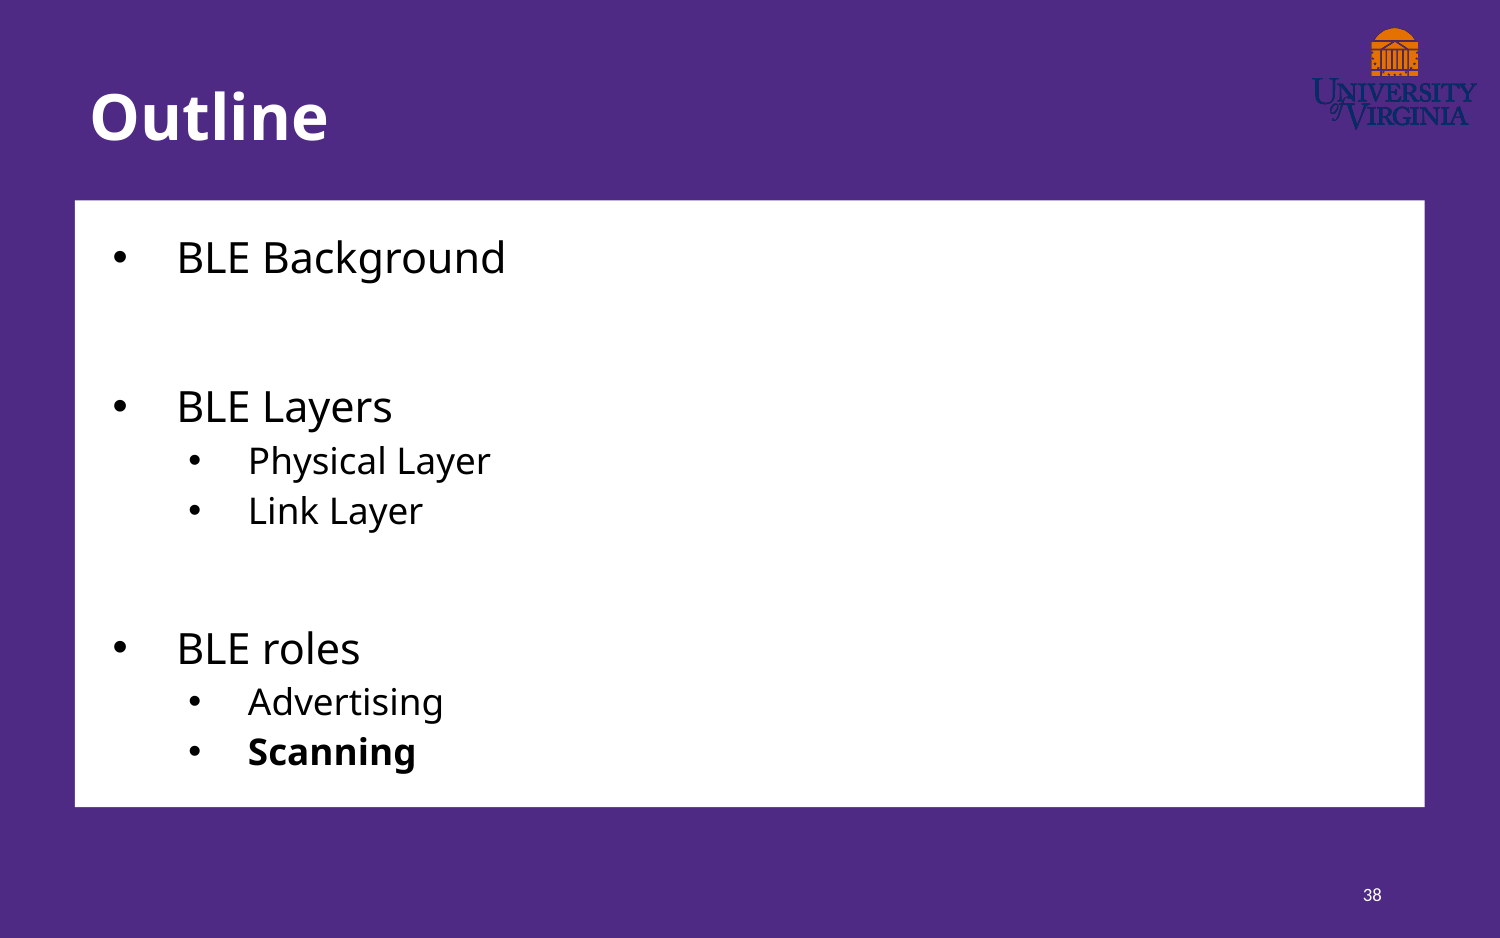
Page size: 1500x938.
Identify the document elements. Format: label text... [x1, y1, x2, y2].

picture [1312, 28, 1477, 130]
title Outline [74, 77, 1425, 162]
slide_number 38 [1059, 868, 1397, 919]
list BLE Background BLE Layers Physical Layer Link Layer BLE roles Advertising Scanning [74, 200, 1425, 808]
